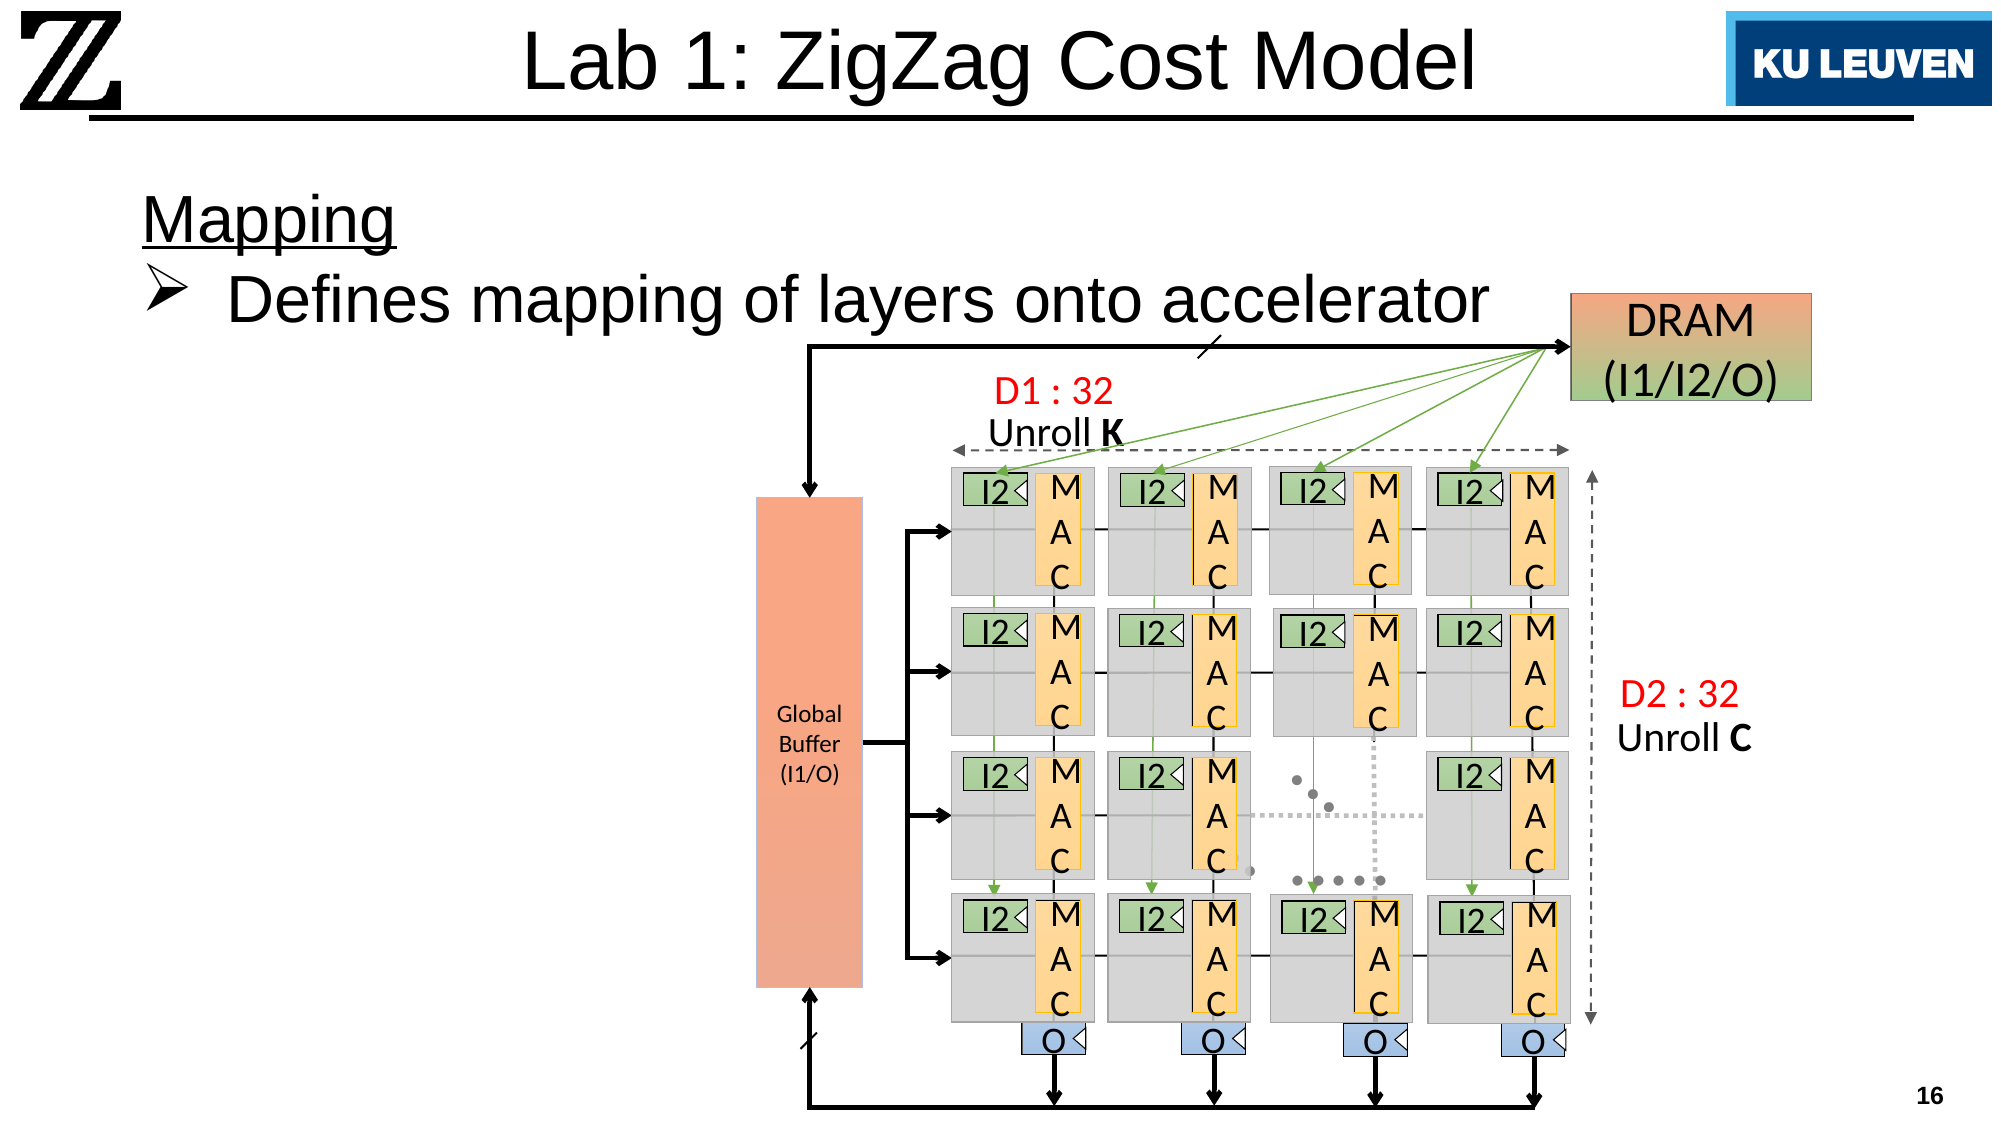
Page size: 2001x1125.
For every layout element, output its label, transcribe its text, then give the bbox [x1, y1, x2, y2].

picture [1863, 11, 1992, 106]
text_box Mapping Defines mapping of layers onto accelerator [126, 168, 1952, 343]
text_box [756, 293, 1832, 1109]
picture [20, 9, 121, 110]
title Lab 1: ZigZag Cost Model [137, 6, 1863, 118]
